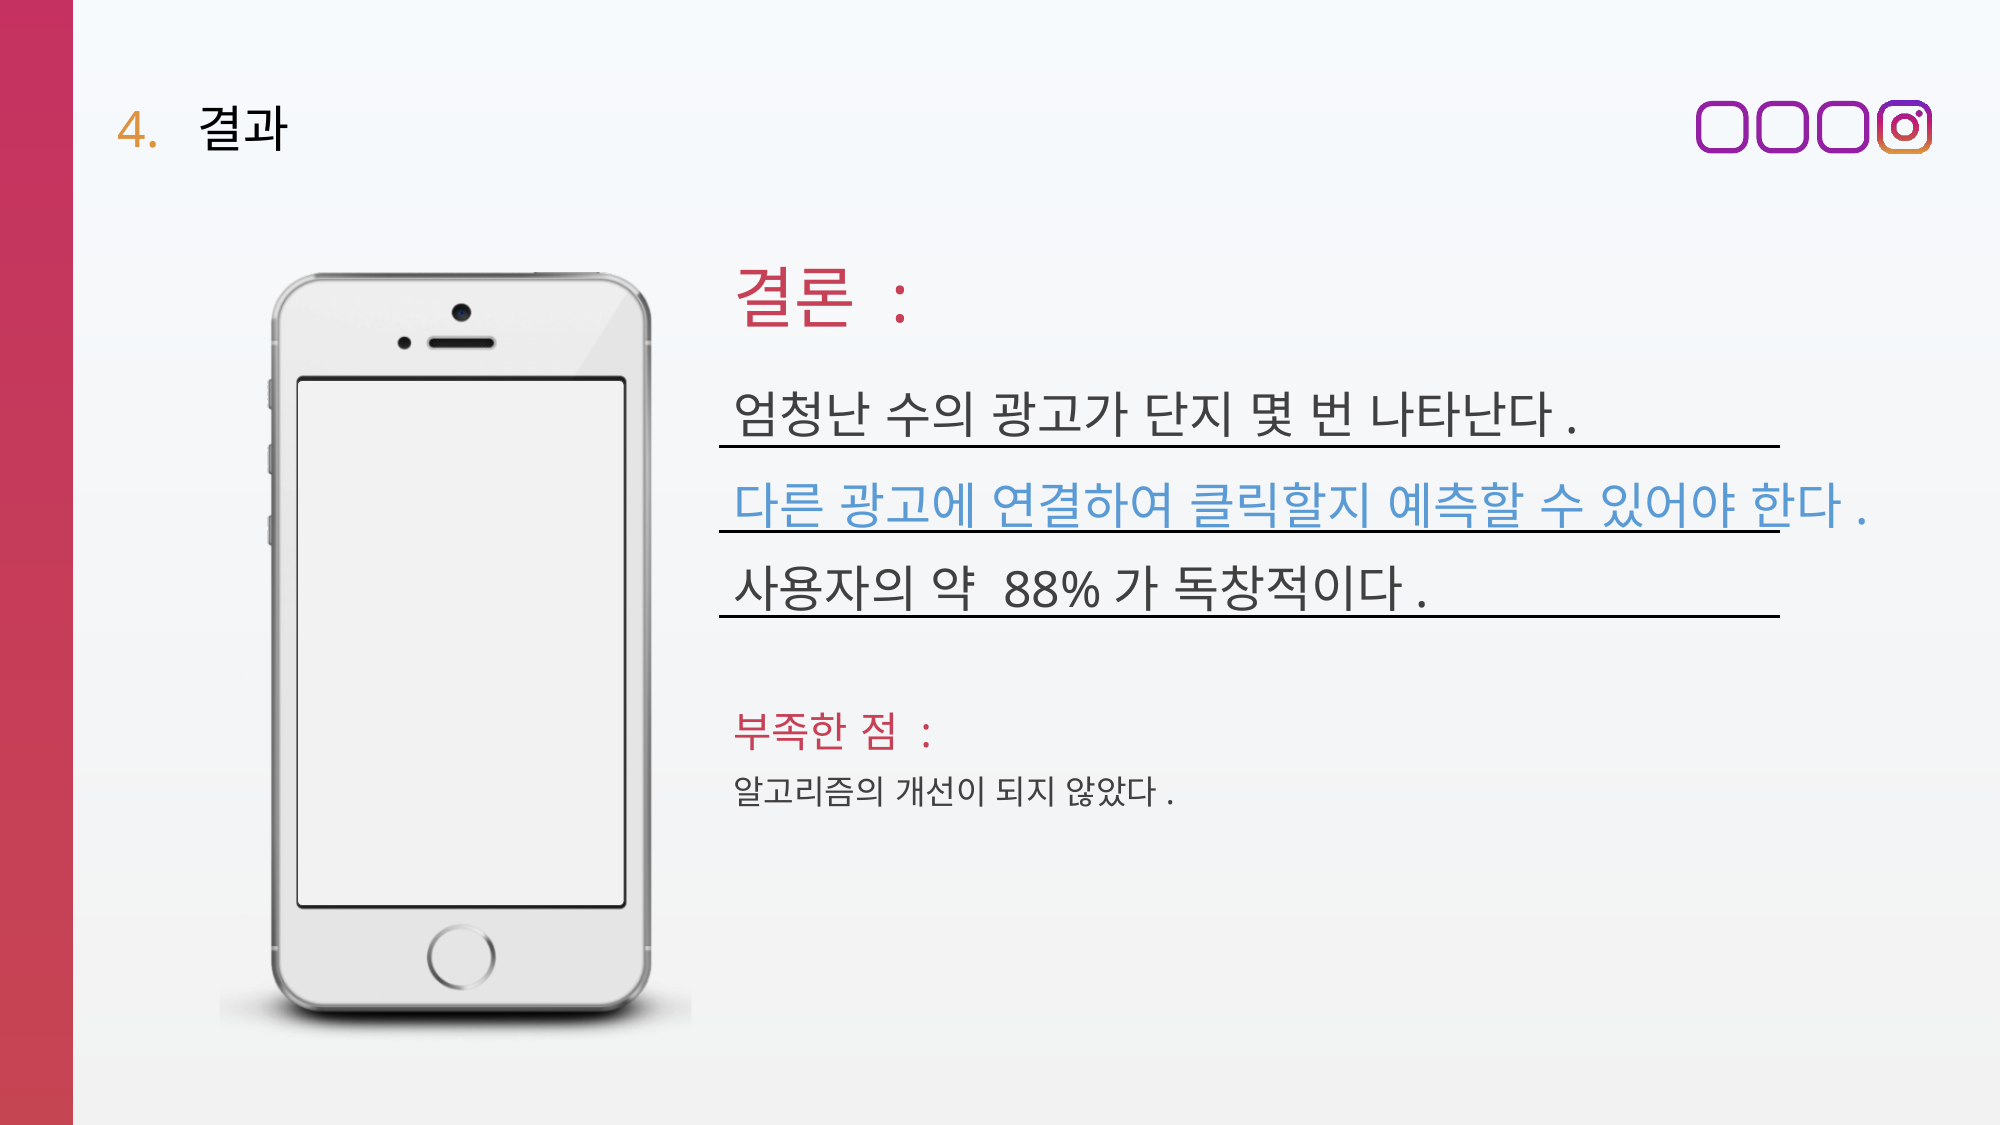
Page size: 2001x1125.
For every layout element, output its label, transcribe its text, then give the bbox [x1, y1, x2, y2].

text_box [1698, 100, 1932, 154]
text_box 사용자의 약 88%가 독창적이다. [718, 549, 1867, 625]
text_box 다른 광고에 연결하여 클릭할지 예측할 수 있어야 한다. [1781, 466, 1868, 542]
text_box 결론 : [718, 248, 1687, 344]
text_box 알고리즘의 개선이 되지 않았다. [718, 763, 1868, 819]
text_box 4. 결과 [103, 89, 305, 165]
text_box [0, 0, 74, 1125]
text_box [718, 446, 1781, 617]
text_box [219, 272, 692, 1047]
text_box 부족한 점 : [718, 698, 1391, 763]
text_box 엄청난 수의 광고가 단지 몇 번 나타난다. [718, 375, 1868, 451]
